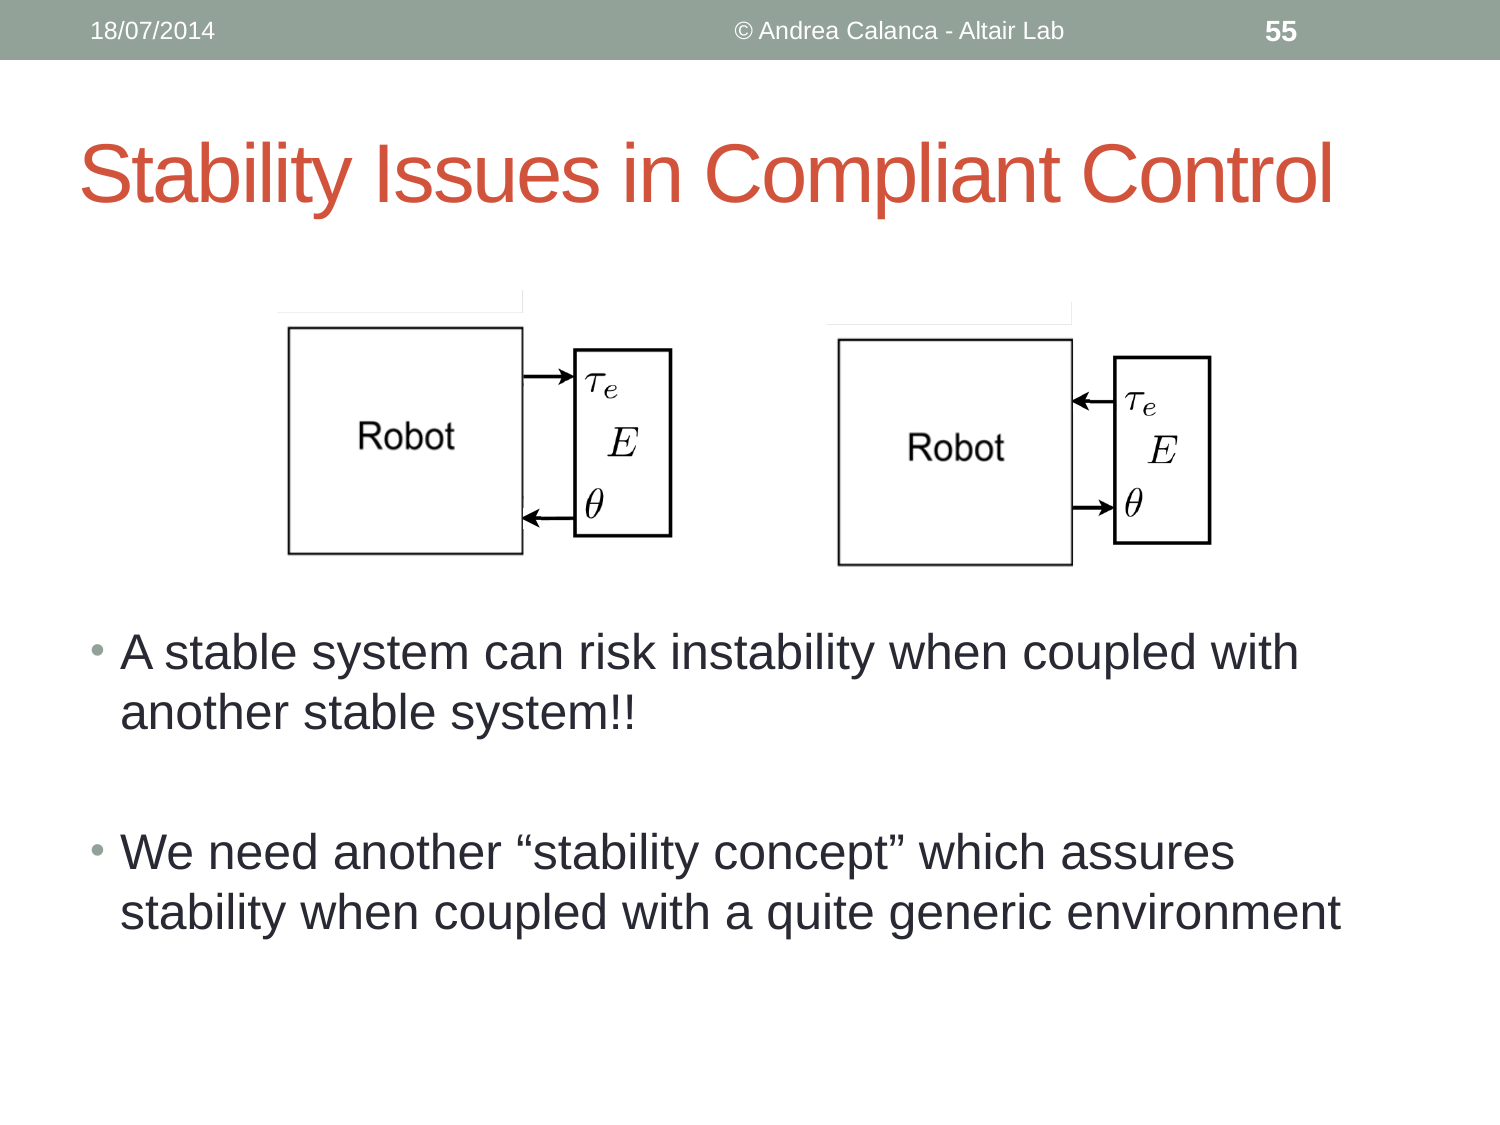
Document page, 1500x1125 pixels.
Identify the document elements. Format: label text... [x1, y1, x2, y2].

title Stability Issues in Compliant Control [63, 87, 1447, 250]
footer © Andrea Calanca - Altair Lab [562, 3, 1238, 57]
slide_number 55 [1250, 3, 1425, 57]
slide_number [75, 3, 550, 57]
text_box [277, 290, 1226, 599]
list A stable system can risk instability when coupled with another stable system!! We need another “stability concept” which assures stability when coupled with a quite generic environment [75, 262, 1425, 1094]
